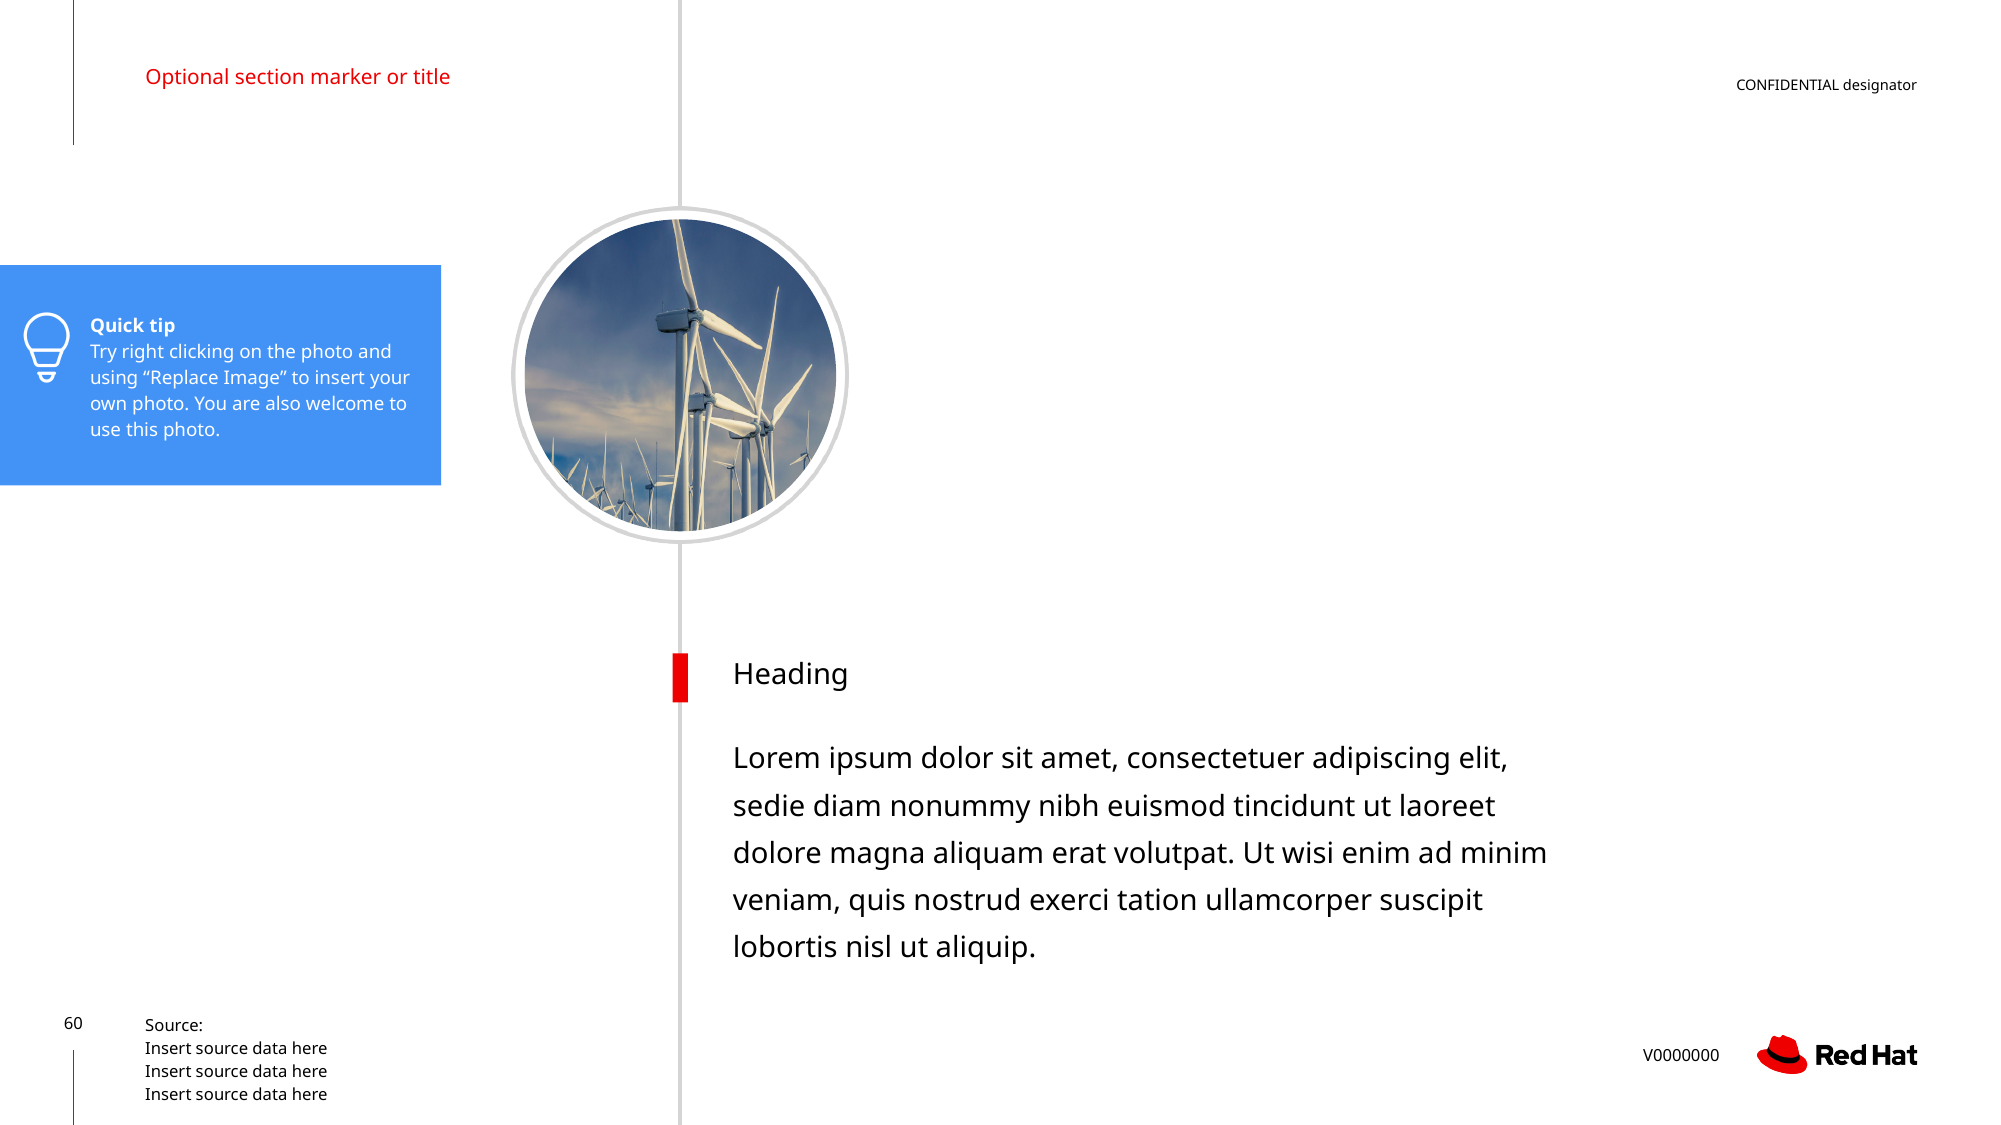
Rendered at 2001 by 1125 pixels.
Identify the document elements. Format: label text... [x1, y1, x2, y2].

subtitle Heading [732, 641, 1478, 691]
subtitle Source: Insert source data here Insert source data here Insert source data here [145, 1012, 1458, 1104]
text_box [0, 264, 442, 486]
picture [511, 206, 850, 545]
picture [1757, 1035, 1918, 1074]
subtitle Optional section marker or title [73, 9, 919, 143]
subtitle Lorem ipsum dolor sit amet, consectetuer adipiscing elit, sedie diam nonummy nibh euismod tincidunt ut laoreet dolore magna aliquam erat volutpat. Ut wisi enim ad minim veniam, quis nostrud exerci tation ullamcorper suscipit lobortis nisl ut aliquip. [732, 727, 1572, 904]
slide_number ‹#› [13, 1012, 134, 1036]
text_box [672, 653, 688, 703]
